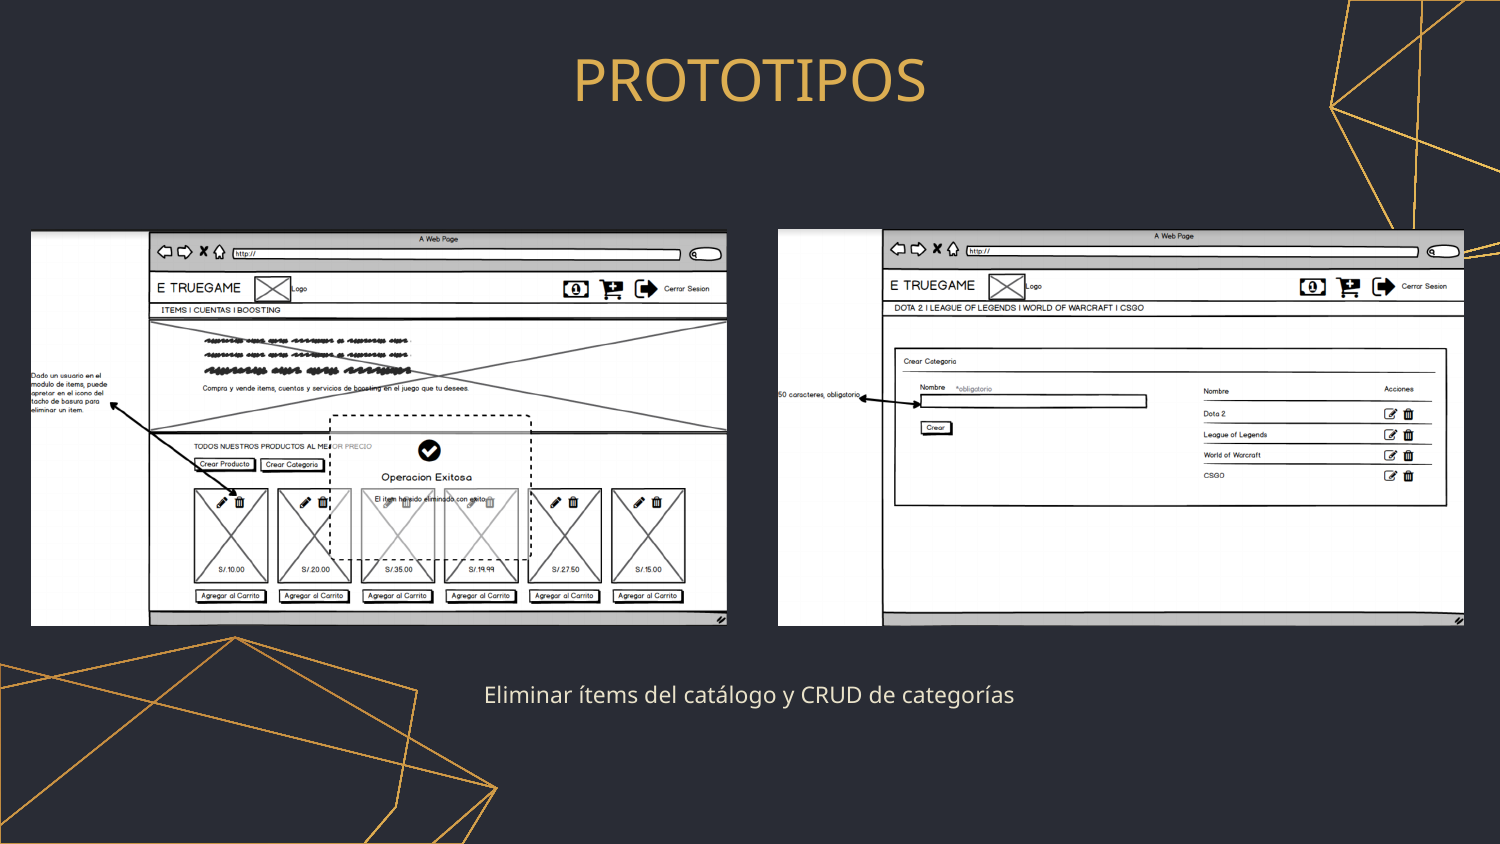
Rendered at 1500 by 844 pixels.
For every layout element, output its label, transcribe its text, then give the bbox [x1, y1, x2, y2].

text_box Eliminar ítems del catálogo y CRUD de categorías [443, 667, 1057, 723]
picture [777, 229, 1464, 626]
title PROTOTIPOS [327, 42, 1173, 114]
picture [31, 229, 727, 626]
